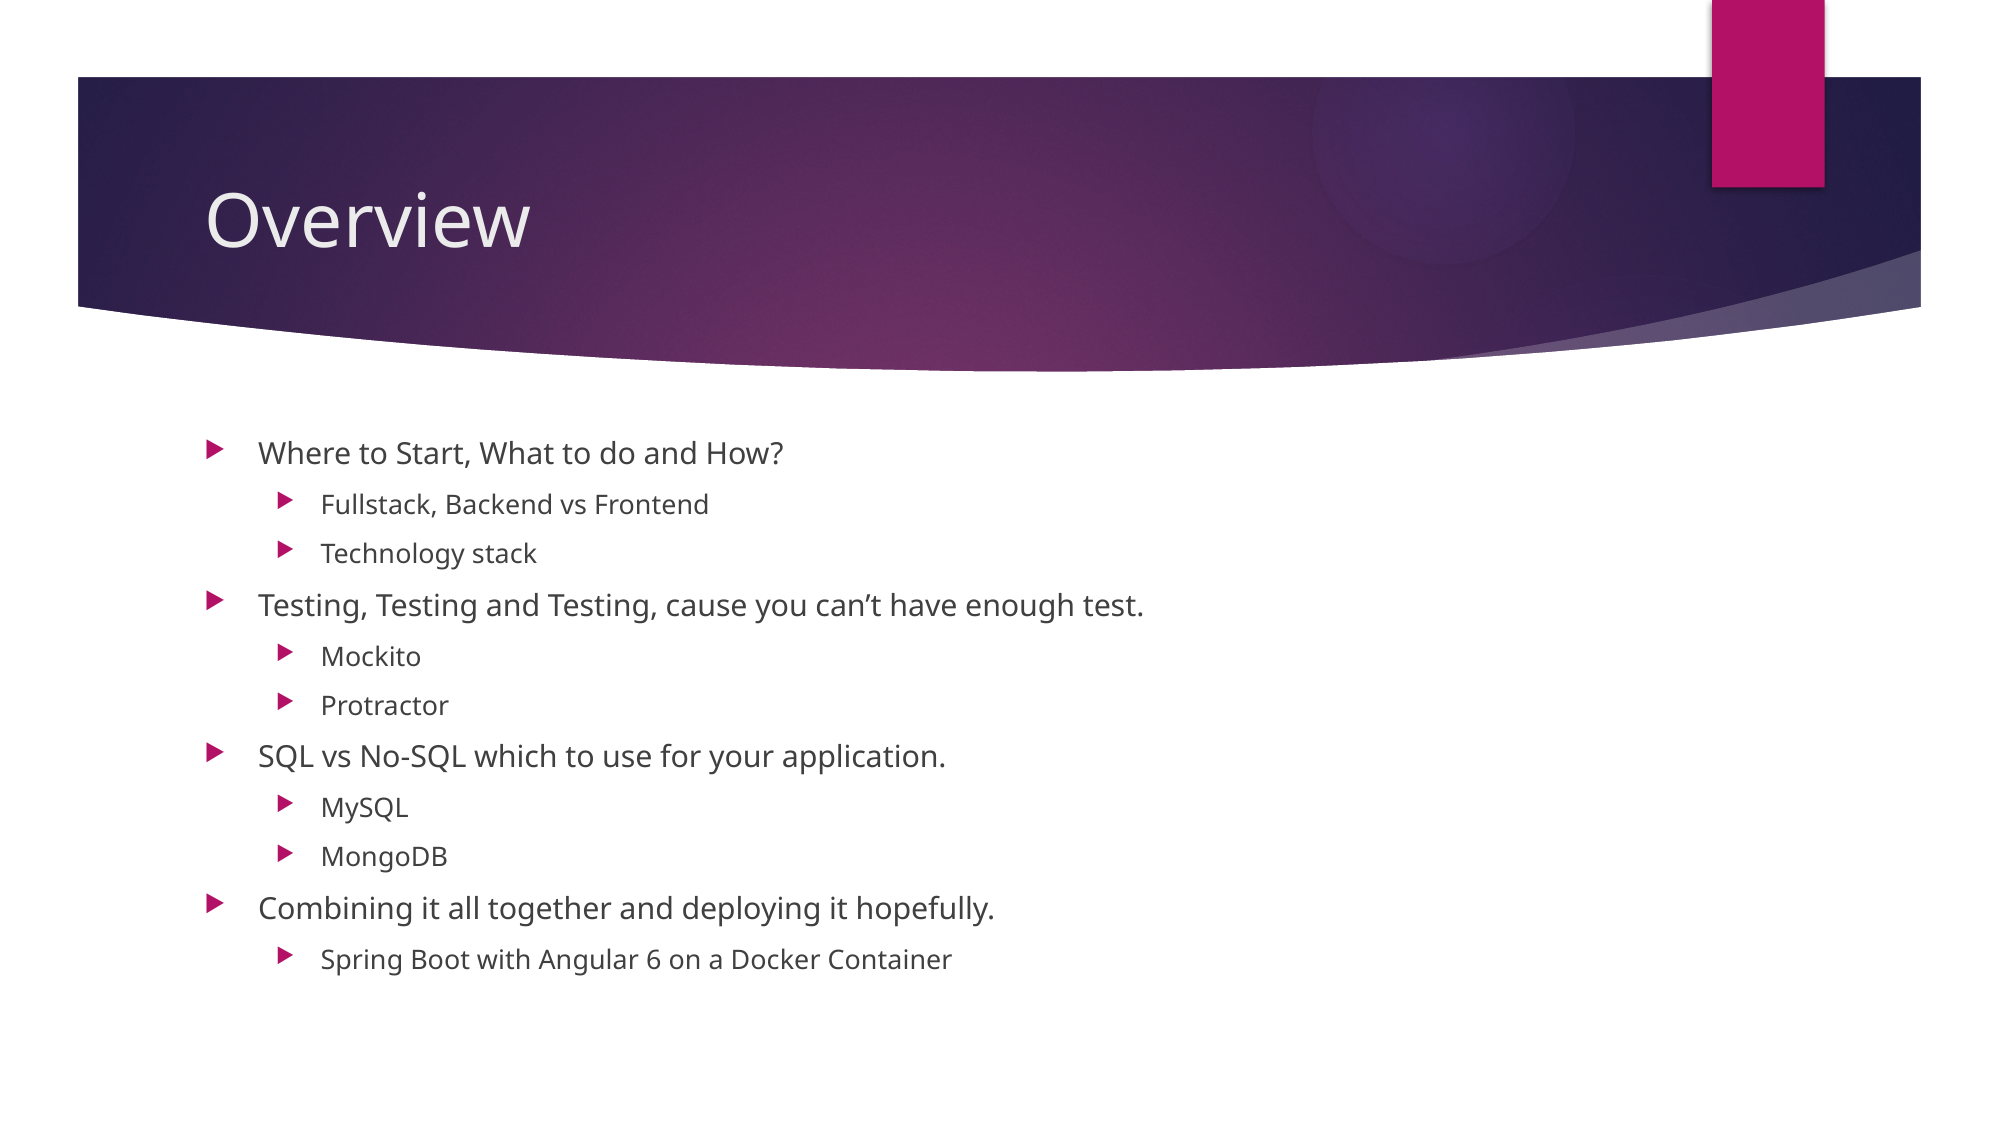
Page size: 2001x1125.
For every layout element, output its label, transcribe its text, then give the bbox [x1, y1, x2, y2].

list Where to Start, What to do and How? Fullstack, Backend vs Frontend Technology stack Testing, Testing and Testing, cause you can’t have enough test. Mockito Protractor SQL vs No-SQL which to use for your application. MySQL MongoDB Combining it all together and deploying it hopefully. Spring Boot with Angular 6 on a Docker Container [189, 427, 1638, 988]
title Overview [189, 159, 1627, 276]
